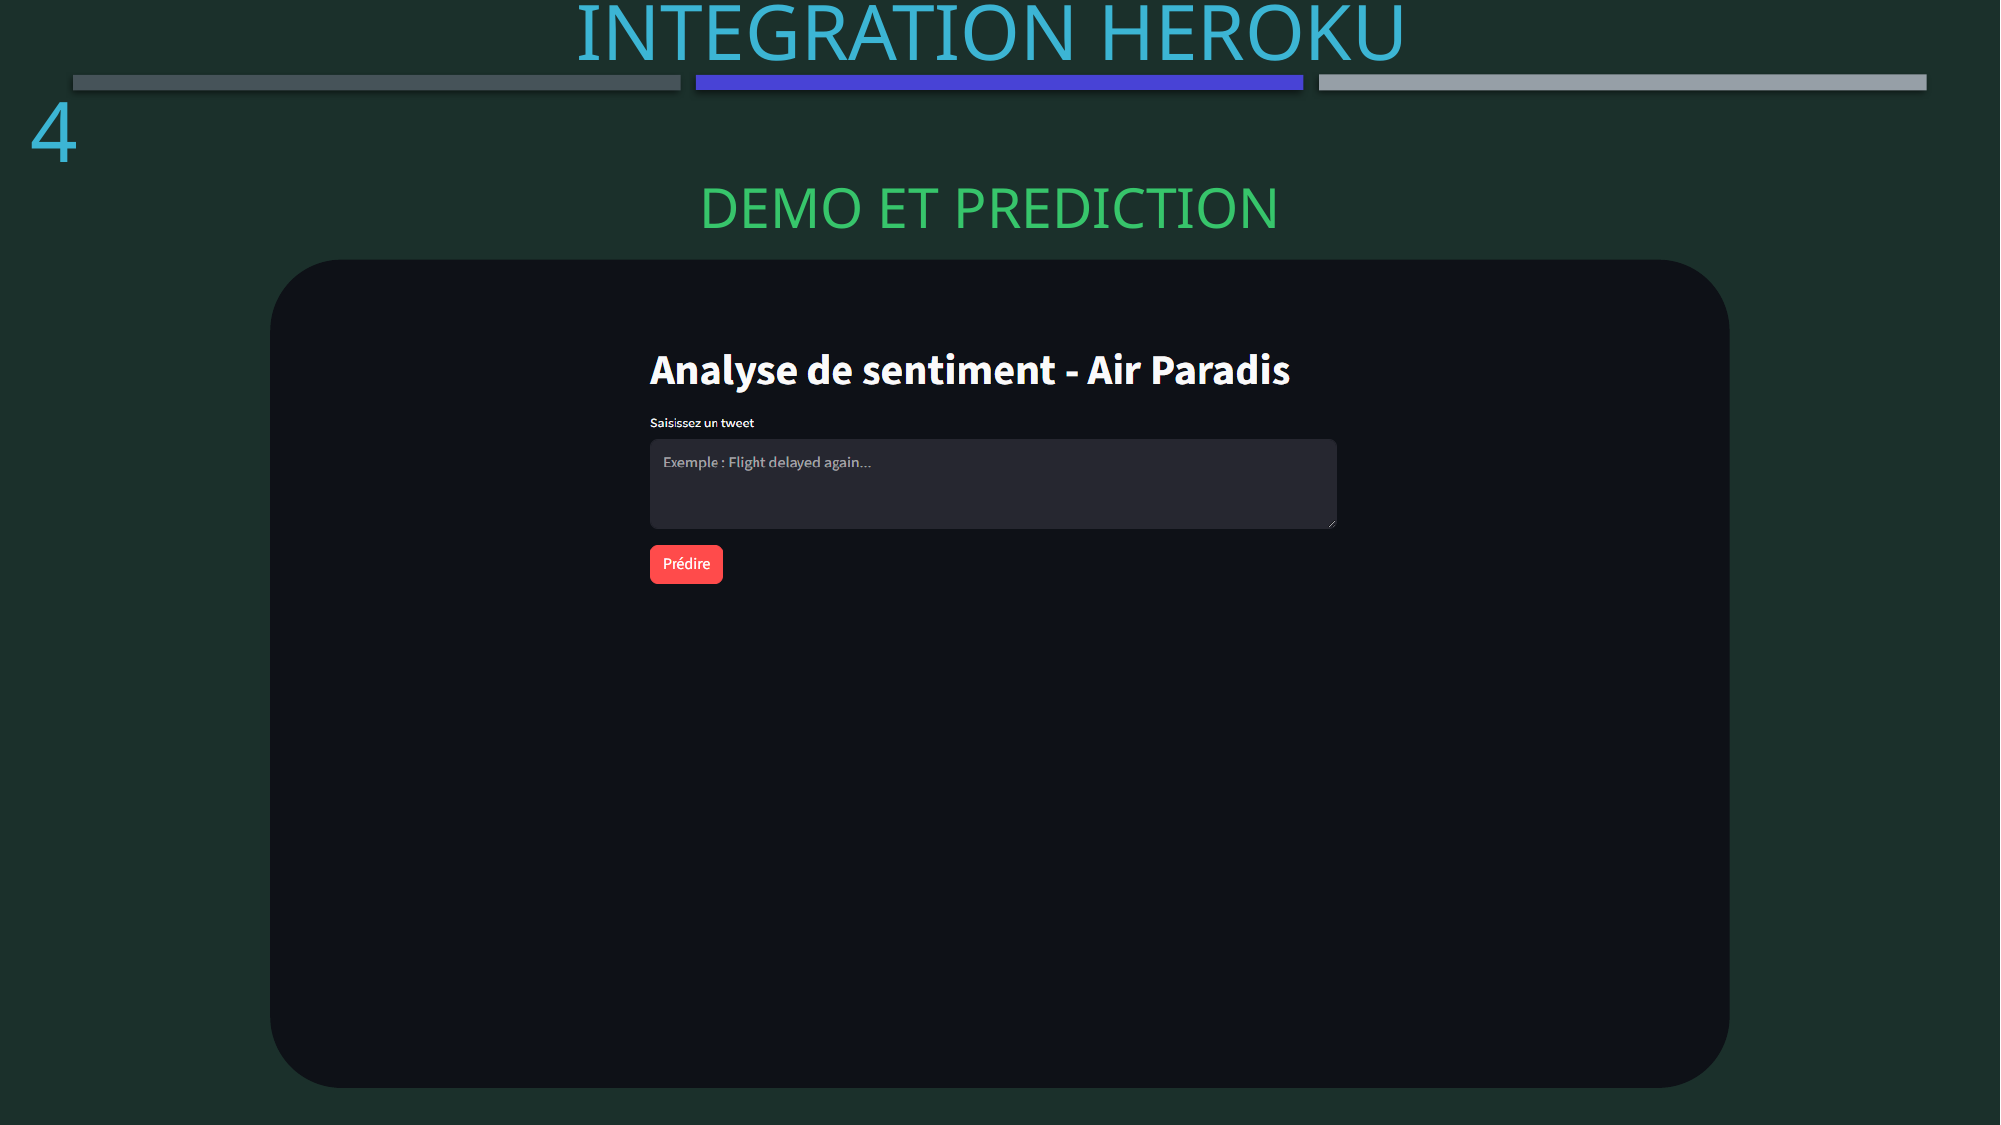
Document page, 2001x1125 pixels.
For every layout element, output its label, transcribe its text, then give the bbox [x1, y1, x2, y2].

text_box 4 [15, 34, 93, 223]
picture [269, 259, 1731, 1089]
title INTEGRATION HEROKU [561, 0, 1439, 94]
text_box DEMO ET PREDICTION [684, 142, 1316, 258]
